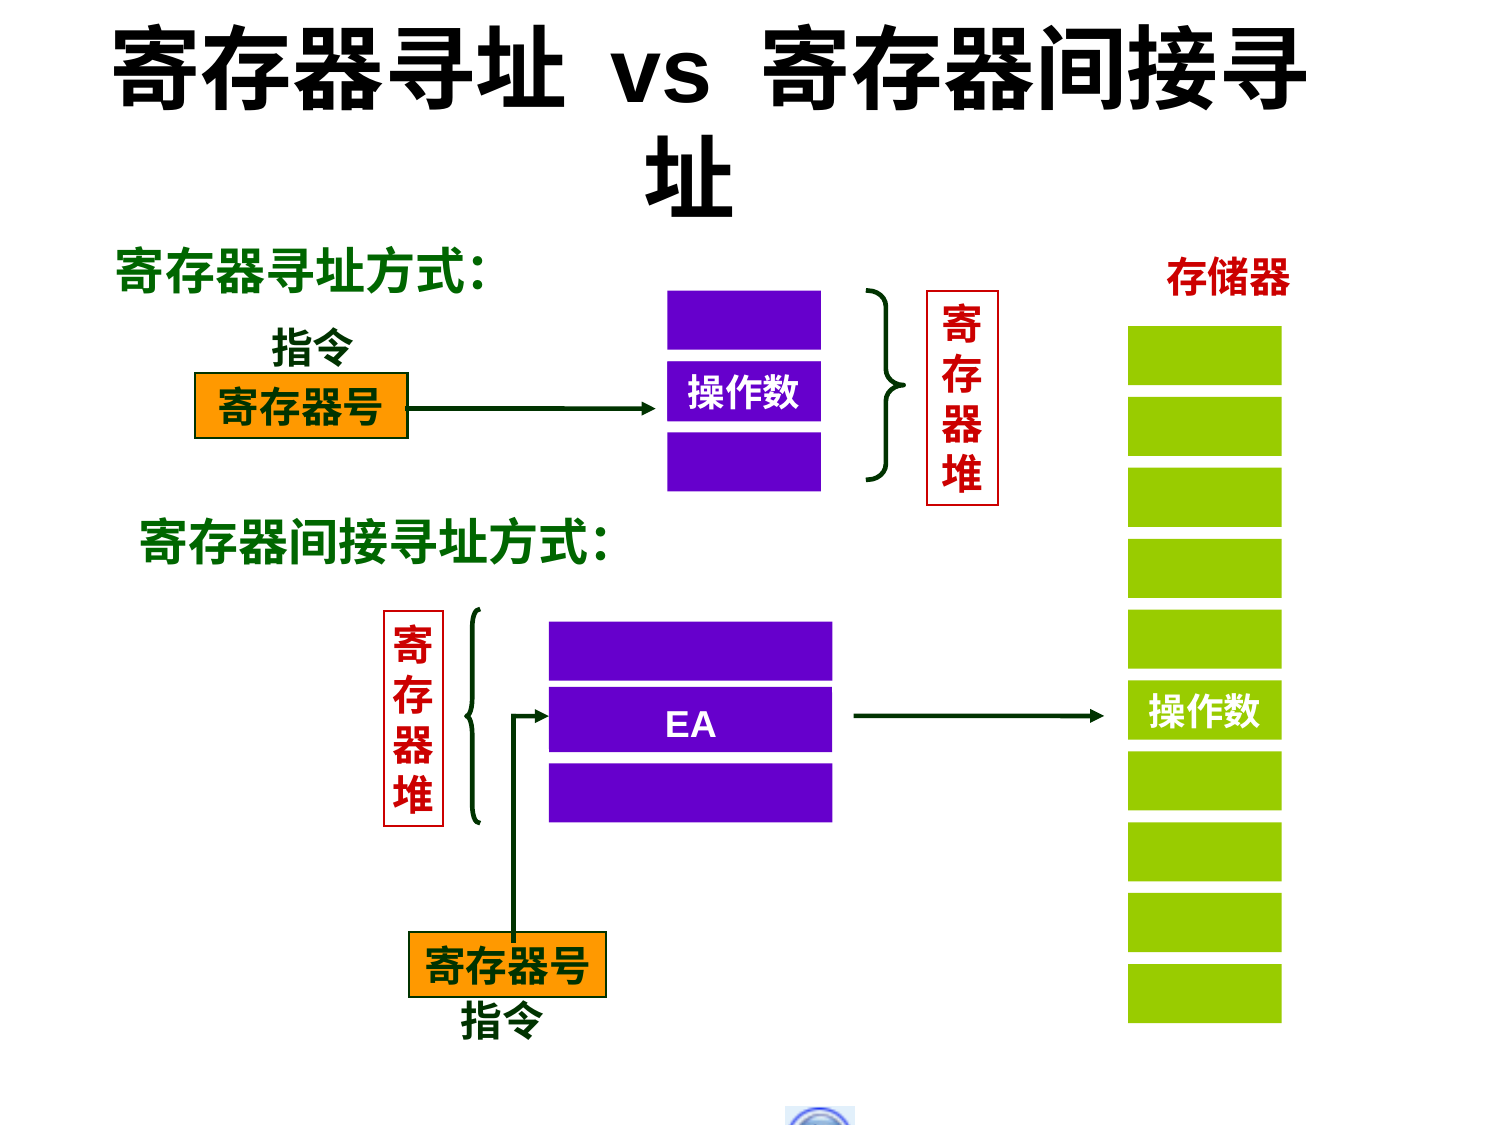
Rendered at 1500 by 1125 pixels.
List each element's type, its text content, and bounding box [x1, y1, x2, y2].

picture [785, 1106, 855, 1125]
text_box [99, 231, 999, 508]
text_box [1127, 243, 1318, 1024]
text_box 寄存器寻址 vs 寄存器间接寻址 [32, 46, 1347, 197]
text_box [123, 503, 1105, 1054]
